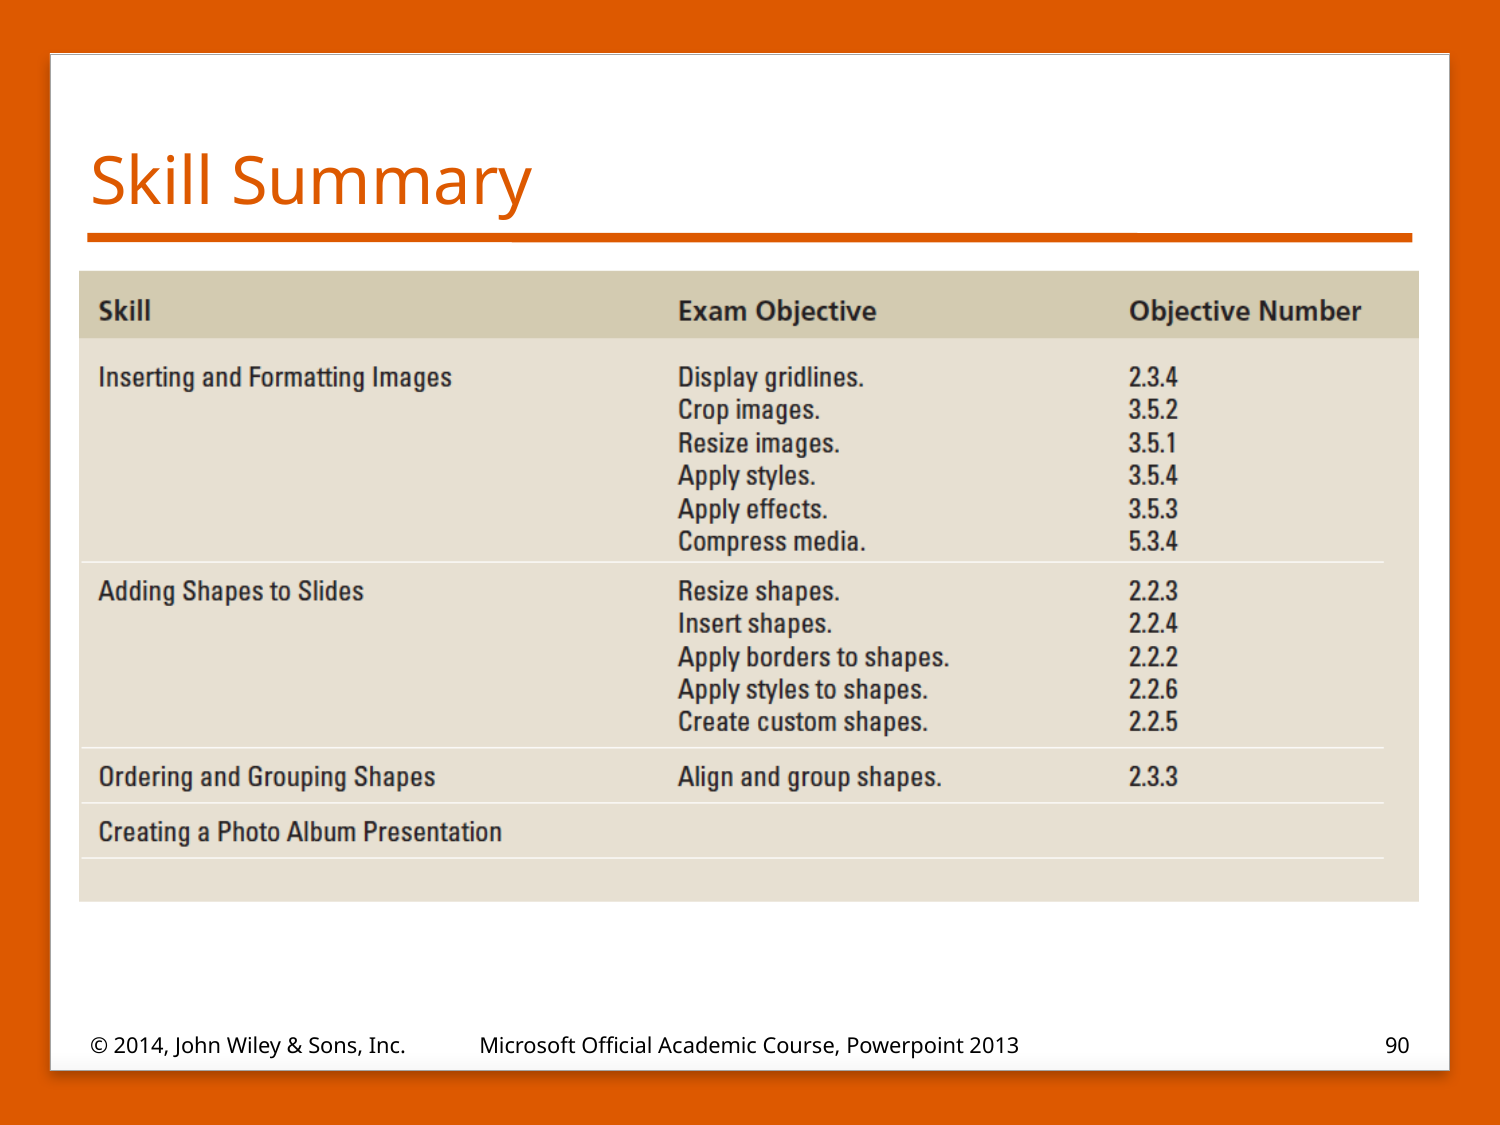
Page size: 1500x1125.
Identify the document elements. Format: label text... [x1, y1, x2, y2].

slide_number 90 [1074, 1024, 1426, 1103]
slide_number © 2014, John Wiley & Sons, Inc. [74, 1024, 426, 1103]
title Skill Summary [74, 74, 1426, 226]
footer Microsoft Official Academic Course, Powerpoint 2013 [449, 1024, 1051, 1103]
picture [78, 267, 1419, 910]
